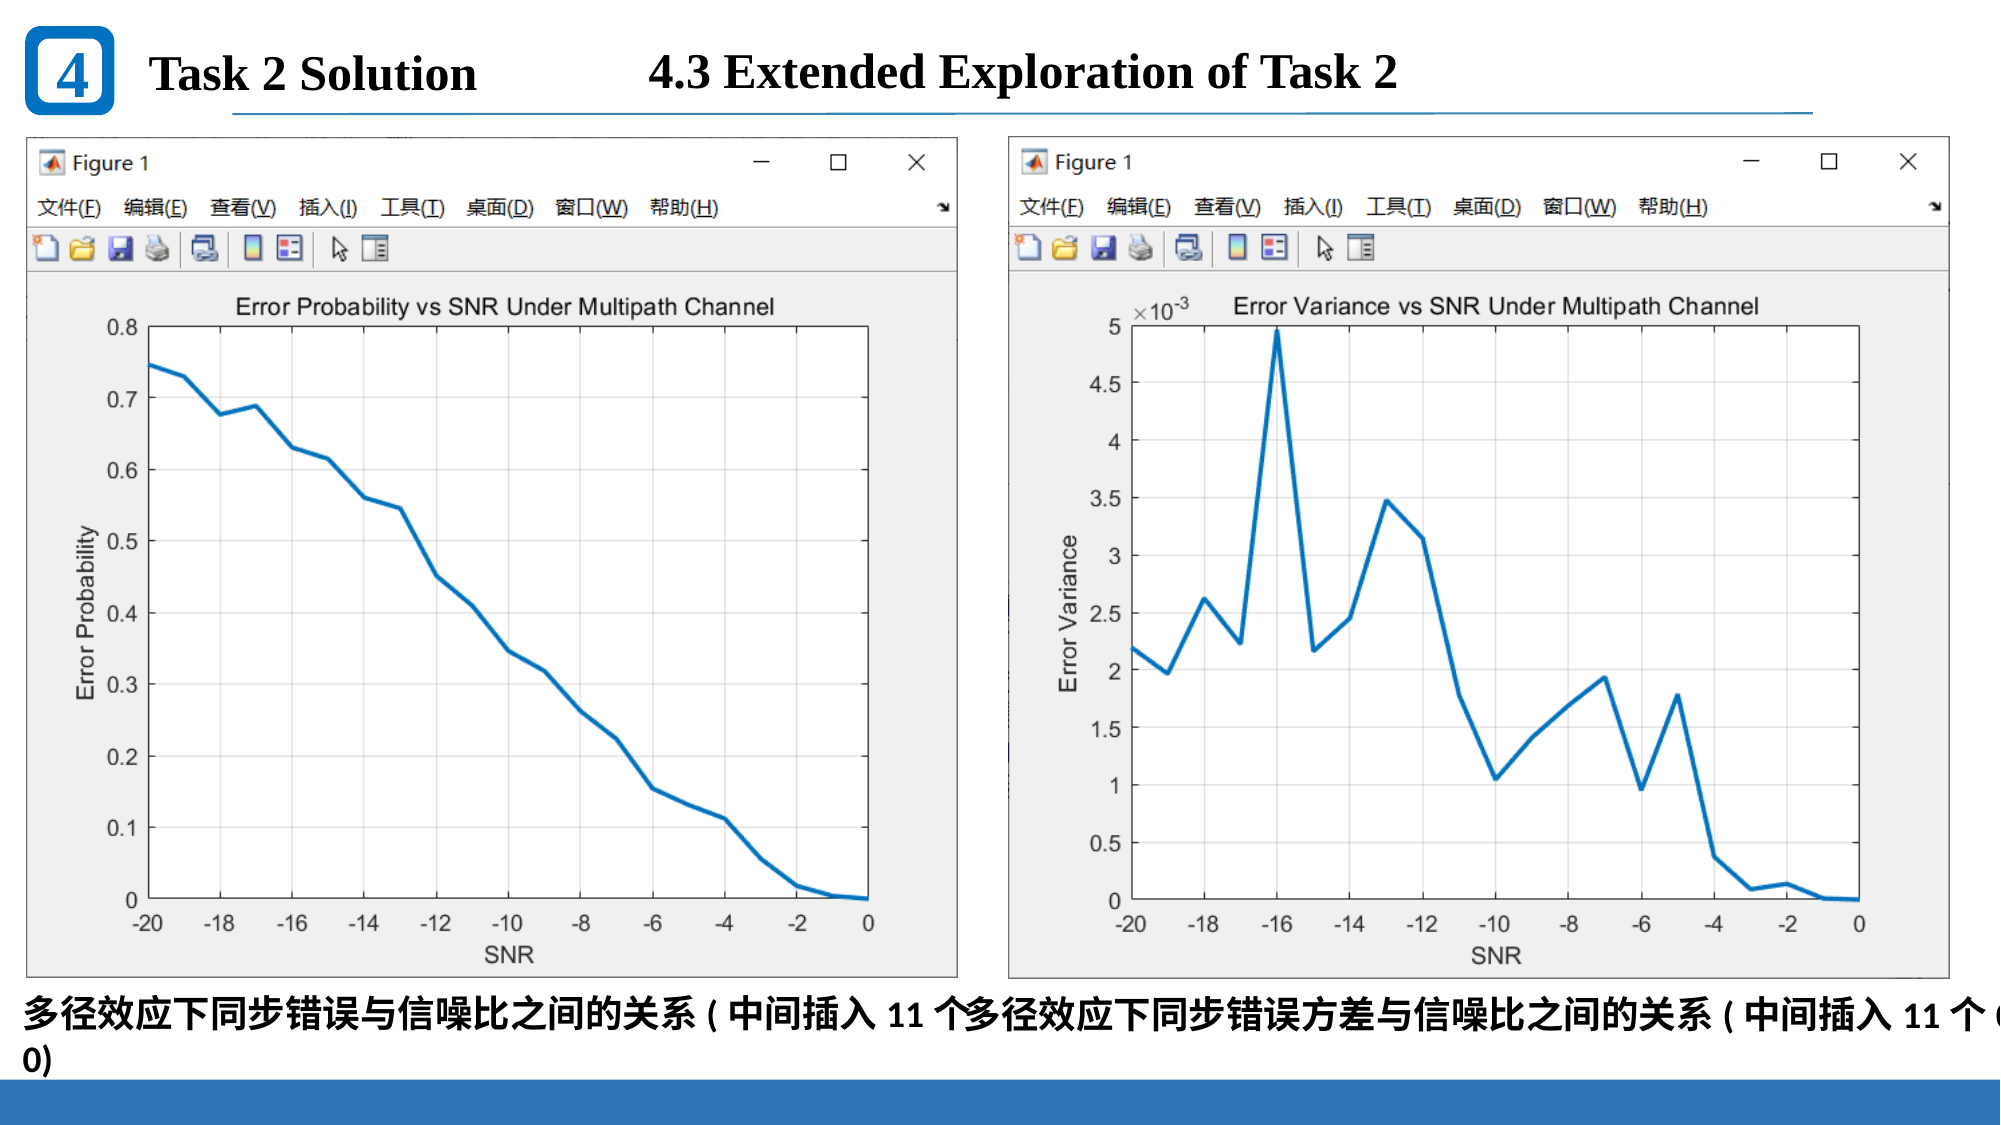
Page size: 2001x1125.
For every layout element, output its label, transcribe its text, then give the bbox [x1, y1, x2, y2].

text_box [26, 27, 575, 115]
text_box 多径效应下同步错误方差与信噪比之间的关系(中间插入11个0) [948, 983, 2000, 1089]
text_box 多径效应下同步错误与信噪比之间的关系(中间插入11个0) [7, 982, 990, 1088]
picture [26, 137, 958, 978]
text_box 4.3 Extended Exploration of Task 2 [633, 30, 1613, 106]
picture [1008, 136, 1950, 979]
